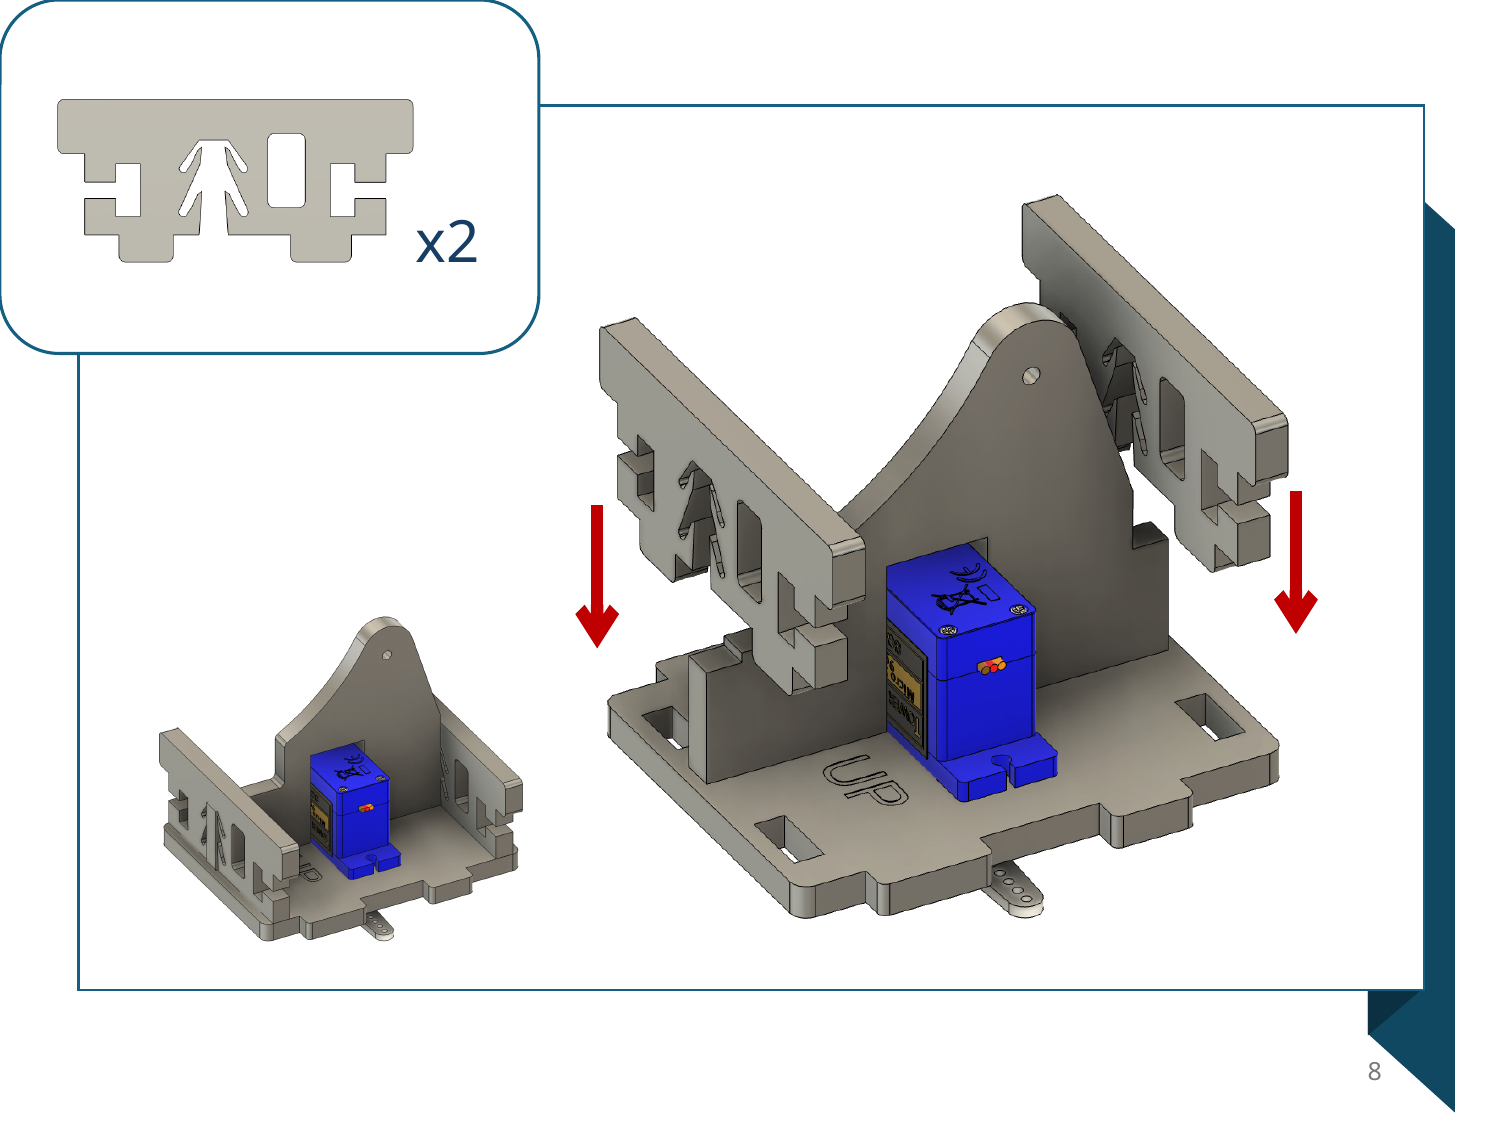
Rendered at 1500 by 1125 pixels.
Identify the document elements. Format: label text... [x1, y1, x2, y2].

picture [105, 559, 557, 984]
text_box [1367, 990, 1420, 1036]
slide_number 8 [1059, 1042, 1397, 1103]
text_box x2 [400, 196, 560, 282]
text_box [1369, 201, 1455, 1113]
text_box [0, 0, 541, 356]
text_box [78, 105, 1424, 990]
picture [560, 124, 1394, 972]
picture [49, 90, 429, 270]
